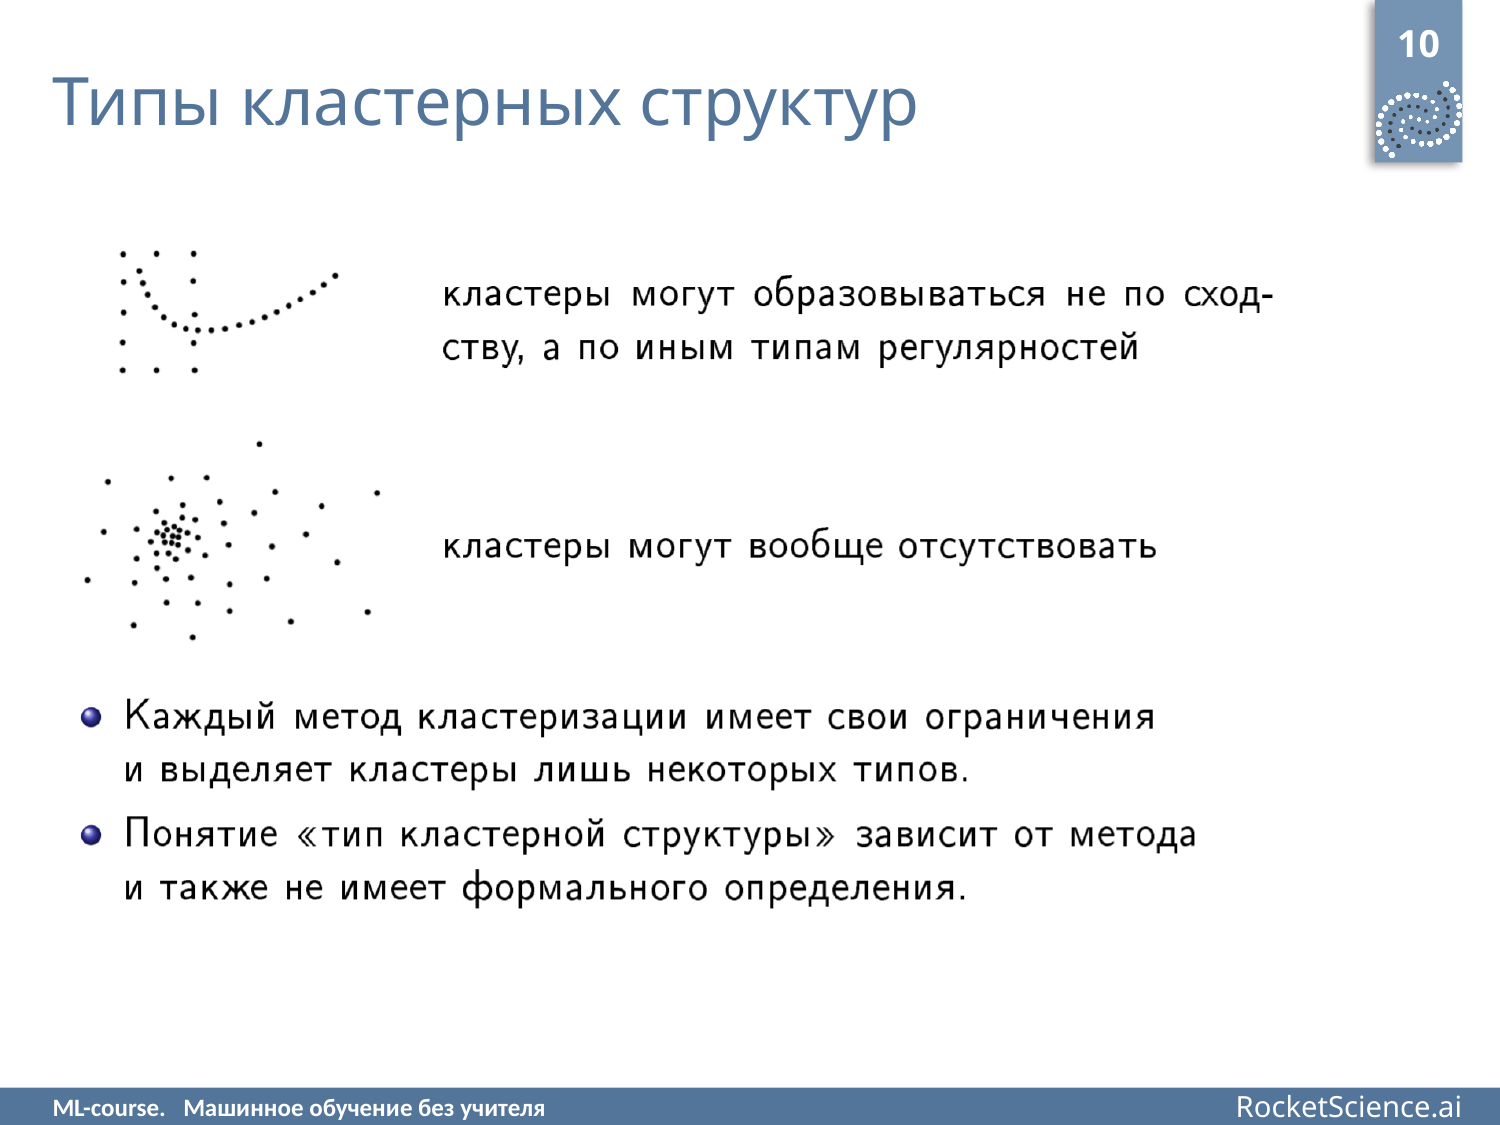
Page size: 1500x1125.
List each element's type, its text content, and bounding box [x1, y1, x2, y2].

footer ML-course. Машинное обучение без учителя [37, 1087, 1050, 1125]
title Типы кластерных структур [37, 33, 1350, 164]
slide_number 10 [1374, 15, 1463, 76]
picture [0, 187, 1326, 936]
